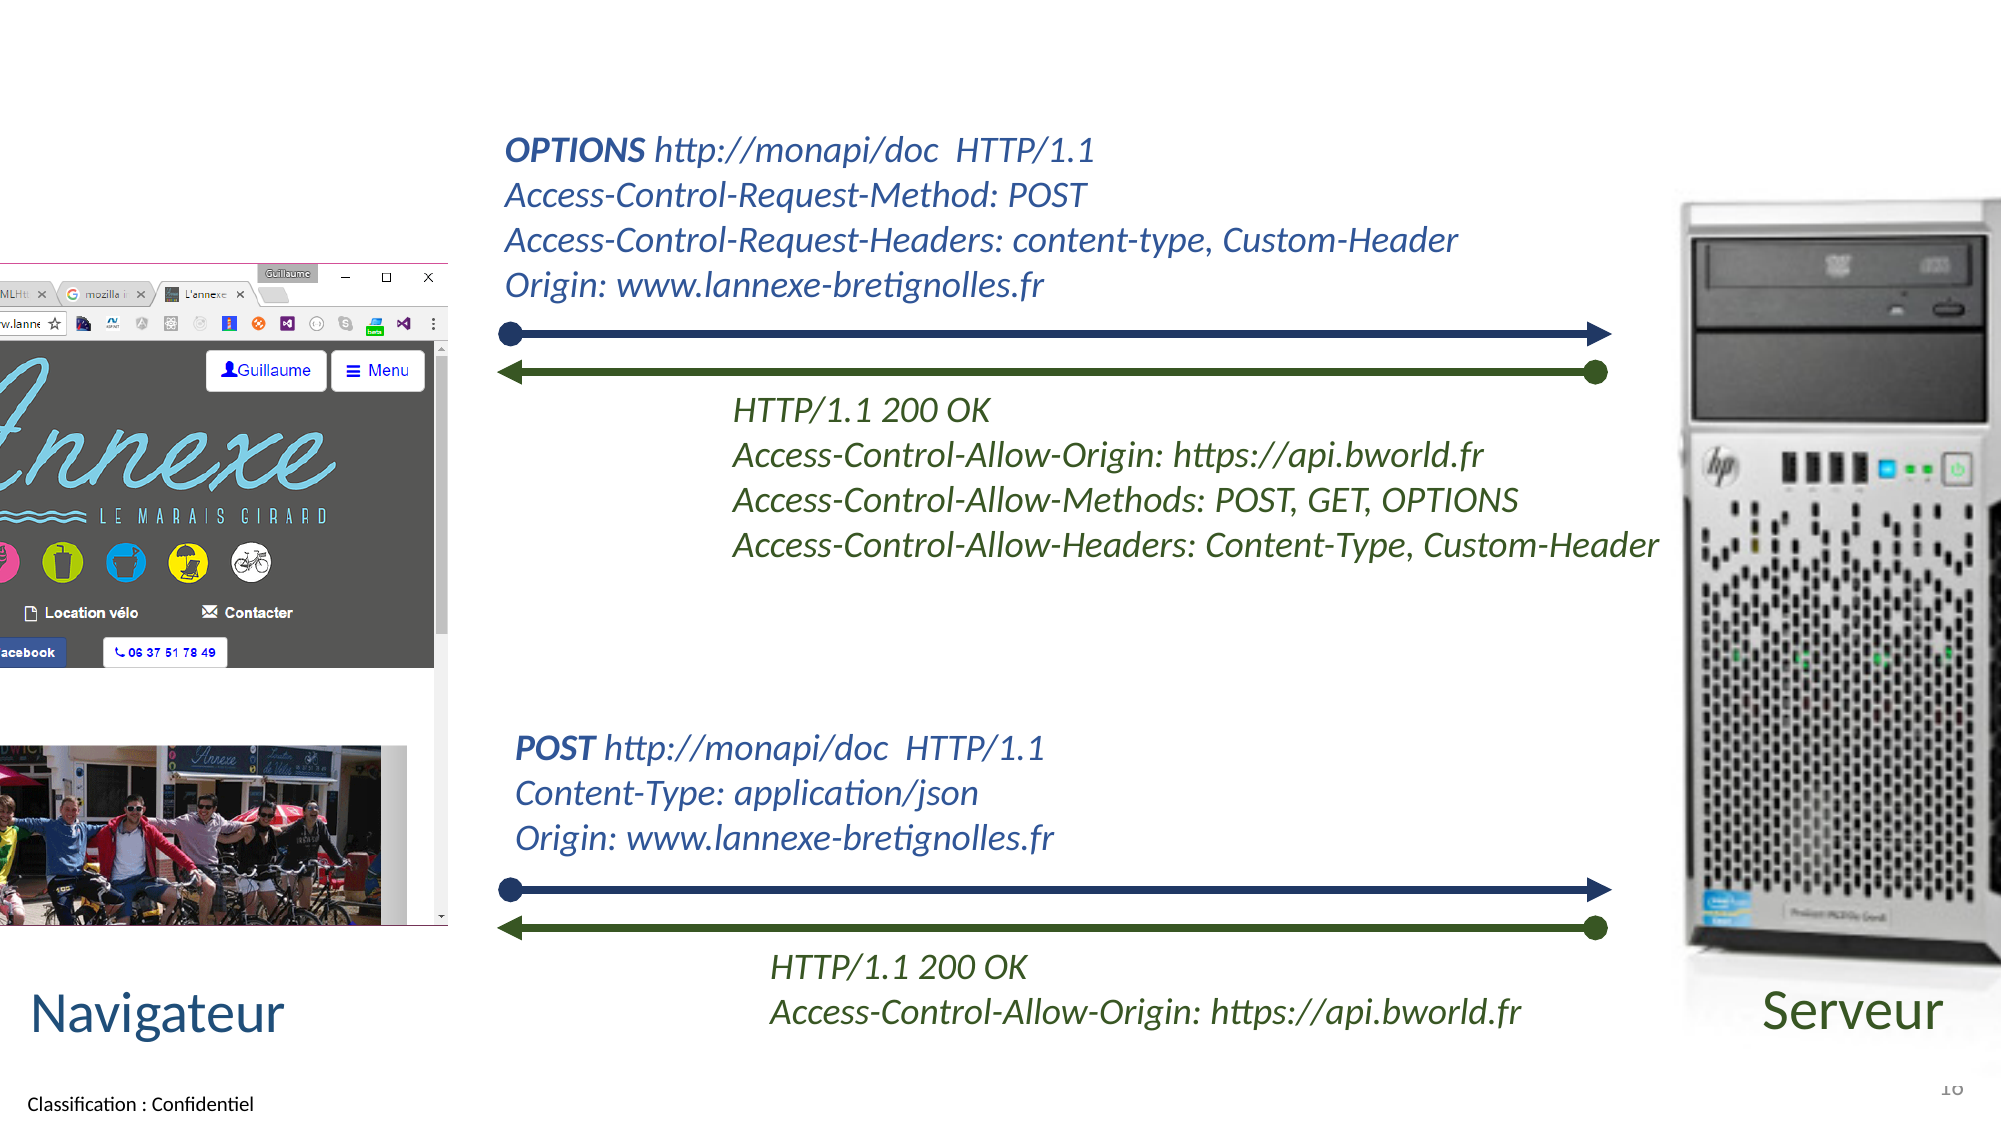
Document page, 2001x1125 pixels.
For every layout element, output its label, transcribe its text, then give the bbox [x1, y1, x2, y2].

slide_number 16 [1529, 1055, 1980, 1116]
picture [0, 262, 448, 926]
text_box HTTP/1.1 200 OK Access-Control-Allow-Origin: https://api.bworld.fr Access-Control-Allow-Methods: POST, GET, OPTIONS Access-Control-Allow-Headers: Content-Type, Custom-Header [718, 378, 1666, 573]
text_box Navigateur [15, 967, 302, 1052]
text_box OPTIONS http://monapi/doc HTTP/1.1 Access-Control-Request-Method: POST Access-Control-Request-Headers: content-type, Custom-Header Origin: www.lannexe-bretignolles.fr [490, 117, 1474, 313]
text_box POST http://monapi/doc HTTP/1.1 Content-Type: application/json Origin: www.lannexe-bretignolles.fr [500, 715, 1070, 866]
text_box HTTP/1.1 200 OK Access-Control-Allow-Origin: https://api.bworld.fr [755, 934, 1653, 1040]
picture [1666, 147, 2001, 1086]
